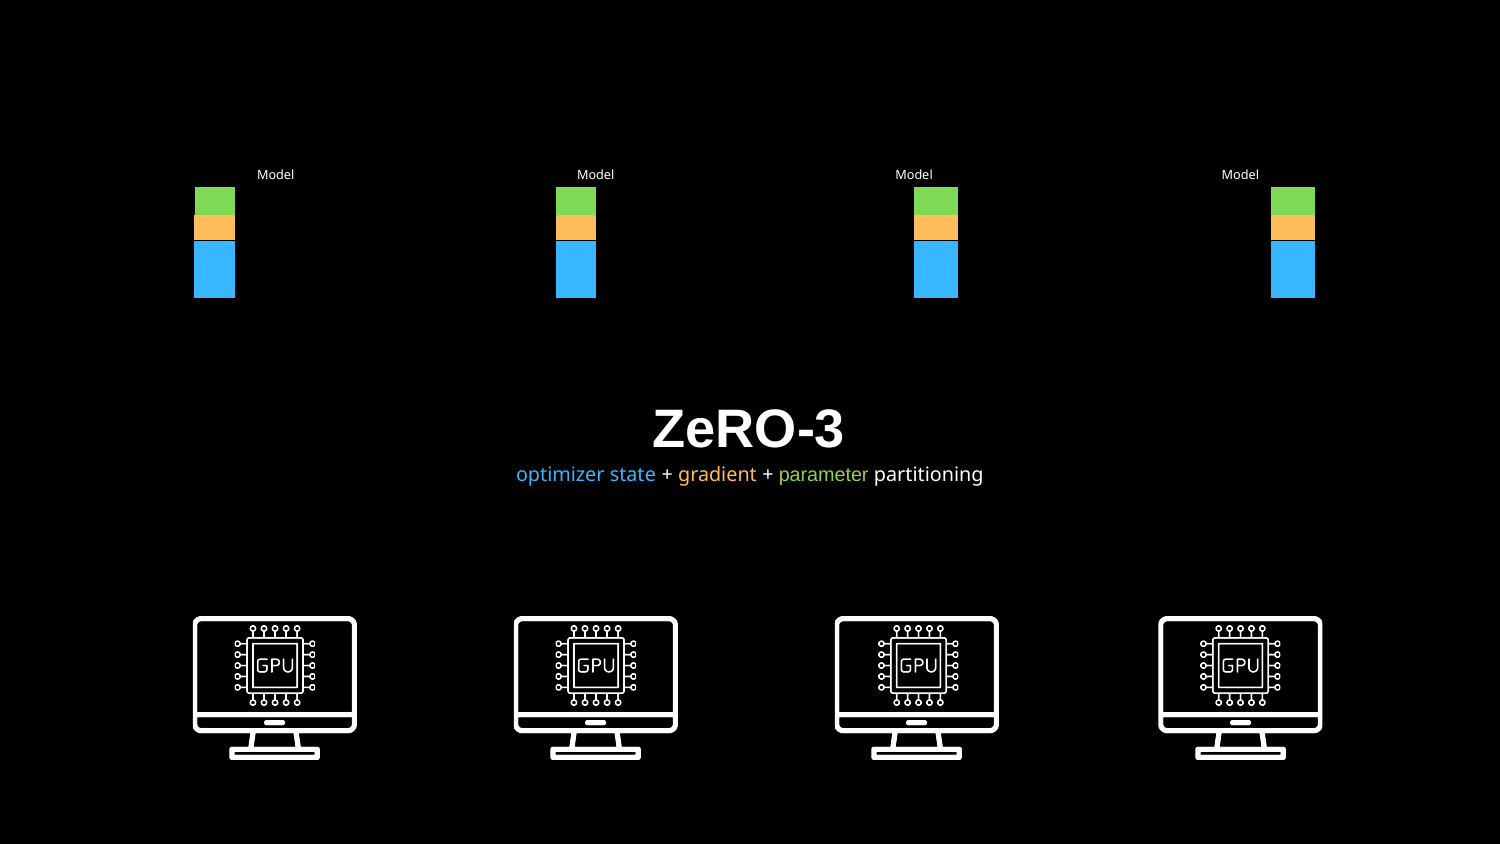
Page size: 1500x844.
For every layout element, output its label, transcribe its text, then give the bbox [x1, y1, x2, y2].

text_box Model [576, 164, 616, 182]
text_box [555, 625, 637, 706]
text_box [877, 625, 959, 706]
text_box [555, 186, 597, 214]
text_box [1200, 625, 1281, 706]
text_box Model [1221, 164, 1260, 182]
text_box [192, 616, 358, 760]
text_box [1270, 214, 1316, 239]
text_box ZeRO-3 [619, 382, 878, 459]
text_box Model [894, 164, 934, 182]
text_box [555, 240, 597, 299]
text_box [555, 214, 597, 239]
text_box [194, 214, 236, 239]
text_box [194, 186, 235, 214]
text_box [1158, 616, 1323, 760]
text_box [913, 240, 959, 299]
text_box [194, 240, 236, 299]
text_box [913, 214, 959, 240]
text_box Model [256, 164, 295, 182]
text_box [234, 625, 316, 706]
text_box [913, 186, 959, 214]
text_box optimizer state + gradient + parameter partitioning [510, 457, 990, 486]
text_box [834, 616, 999, 760]
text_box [1270, 186, 1316, 214]
text_box [513, 616, 679, 760]
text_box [1270, 240, 1316, 299]
